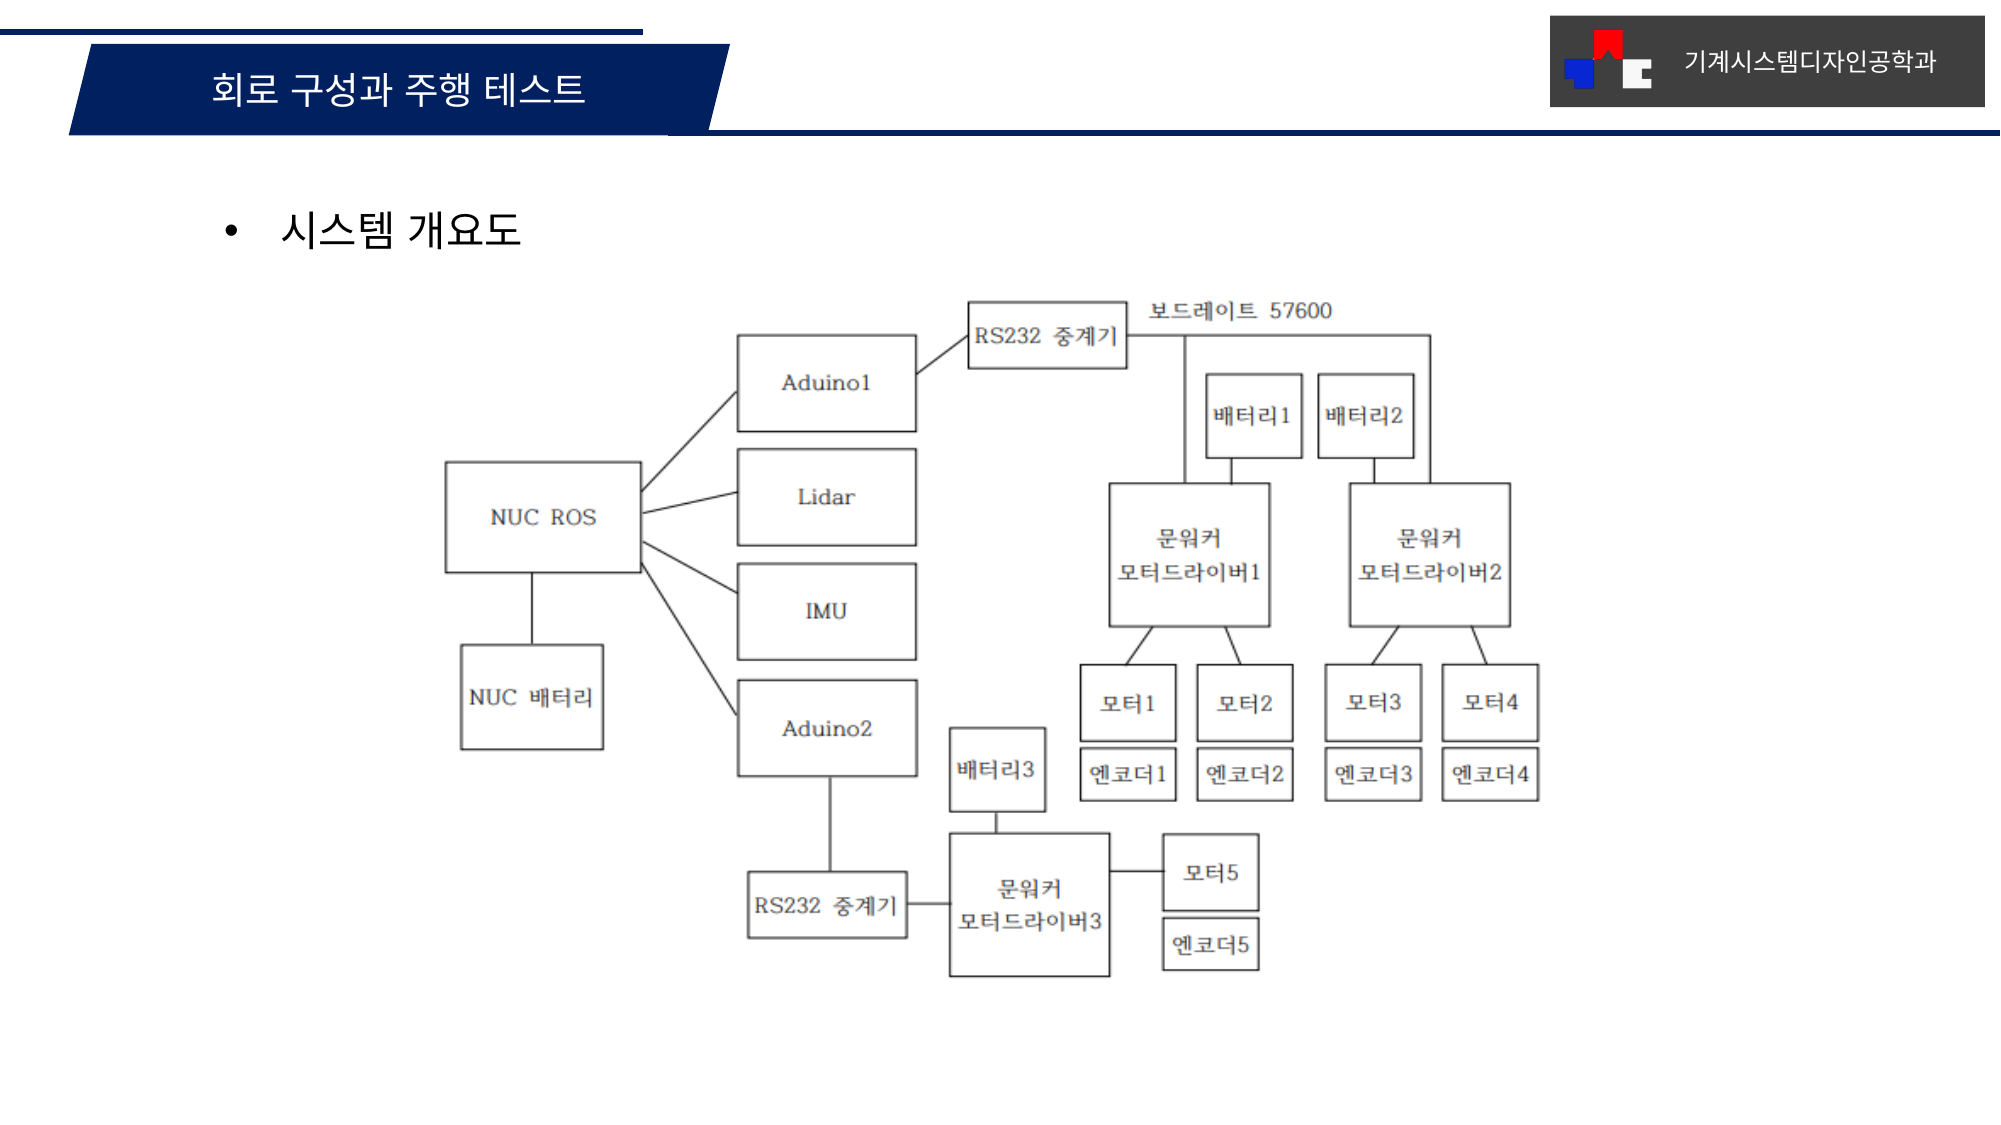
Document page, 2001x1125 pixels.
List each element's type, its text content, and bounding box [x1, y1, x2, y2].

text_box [1549, 15, 2000, 110]
text_box 회로 구성과 주행 테스트 [68, 43, 731, 136]
picture [399, 276, 1576, 993]
text_box 시스템 개요도 [209, 197, 539, 263]
